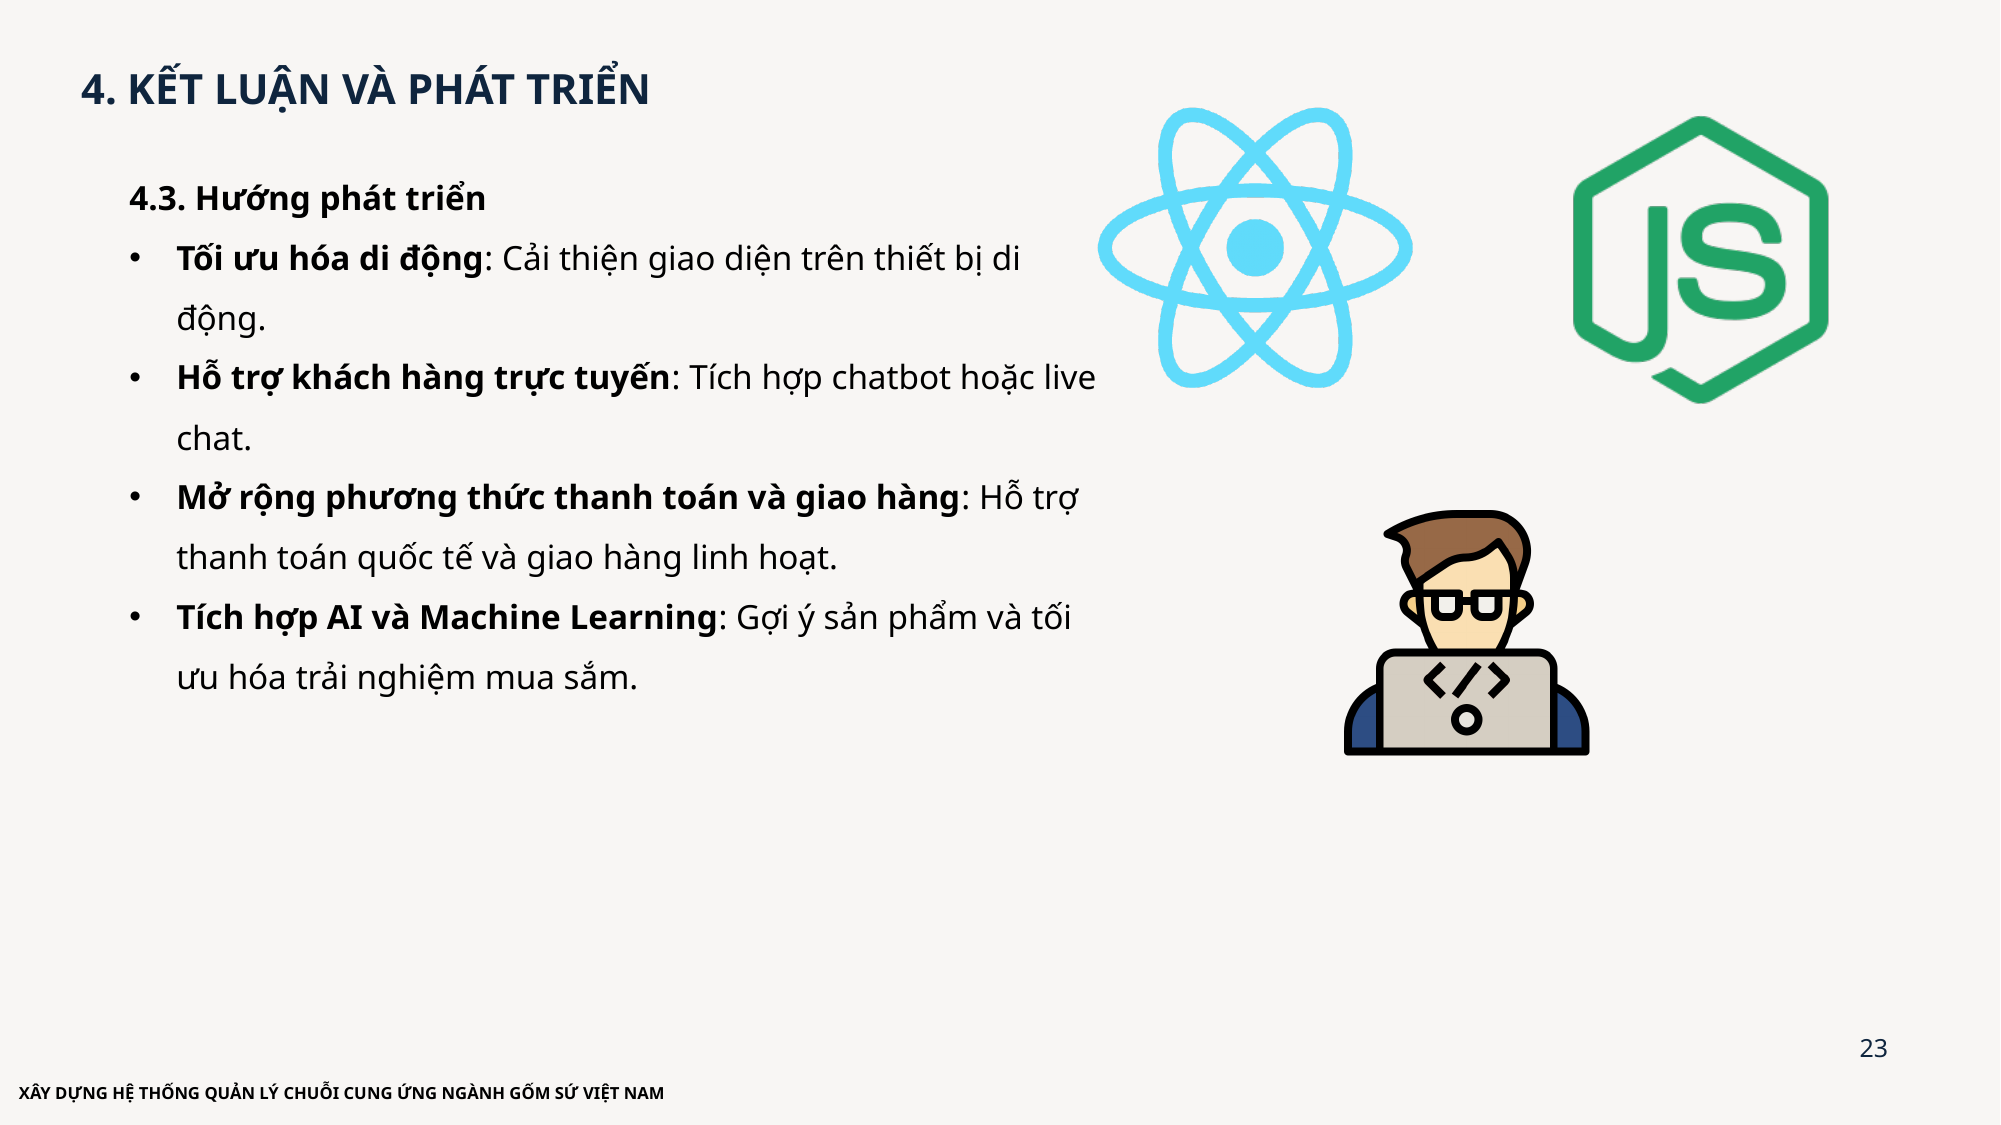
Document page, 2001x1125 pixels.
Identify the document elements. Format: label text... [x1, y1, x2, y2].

slide_number 23 [1836, 1020, 1912, 1080]
text_box 4.3. Hướng phát triển Tối ưu hóa di động: Cải thiện giao diện trên thiết bị di động. Hỗ trợ khách hàng trực tuyến: Tích hợp chatbot hoặc live chat. Mở rộng phương thức thanh toán và giao hàng: Hỗ trợ thanh toán quốc tế và giao hàng linh hoạt. Tích hợp AI và Machine Learning: Gợi ý sản phẩm và tối ưu hóa trải nghiệm mua sắm. [114, 149, 1115, 704]
picture [1540, 99, 1862, 421]
title 4. KẾT LUẬN VÀ PHÁT TRIỂN [66, 34, 881, 149]
text_box XÂY DỰNG HỆ THỐNG QUẢN LÝ CHUỖI CUNG ỨNG NGÀNH GỐM SỨ VIỆT NAM [0, 1072, 774, 1125]
picture [1340, 506, 1593, 759]
picture [1094, 87, 1416, 408]
